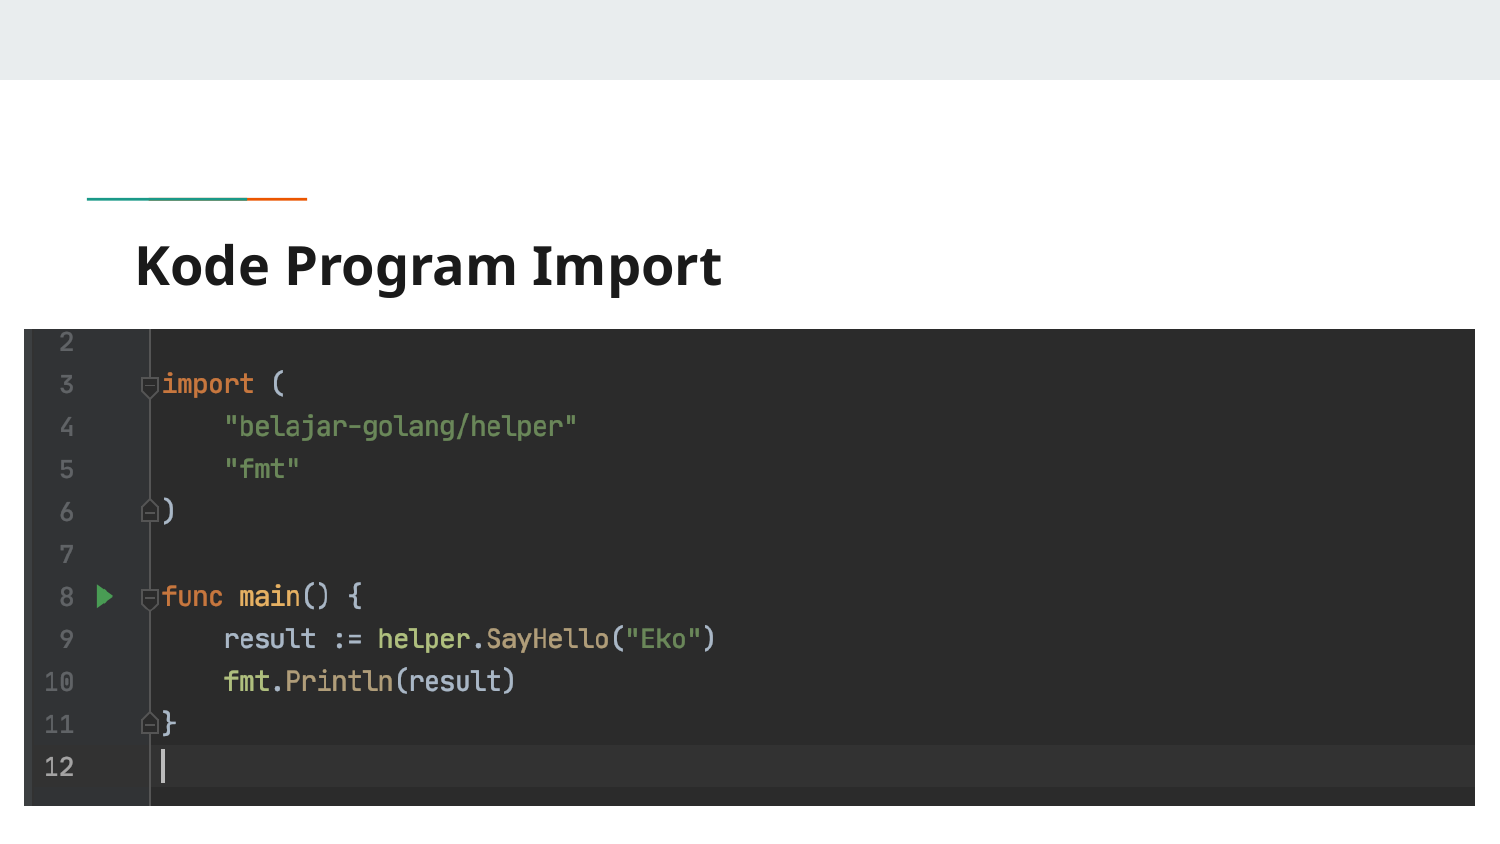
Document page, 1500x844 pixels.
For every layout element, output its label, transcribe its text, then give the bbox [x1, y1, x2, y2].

title Kode Program Import [119, 216, 1381, 305]
picture [24, 328, 1476, 806]
